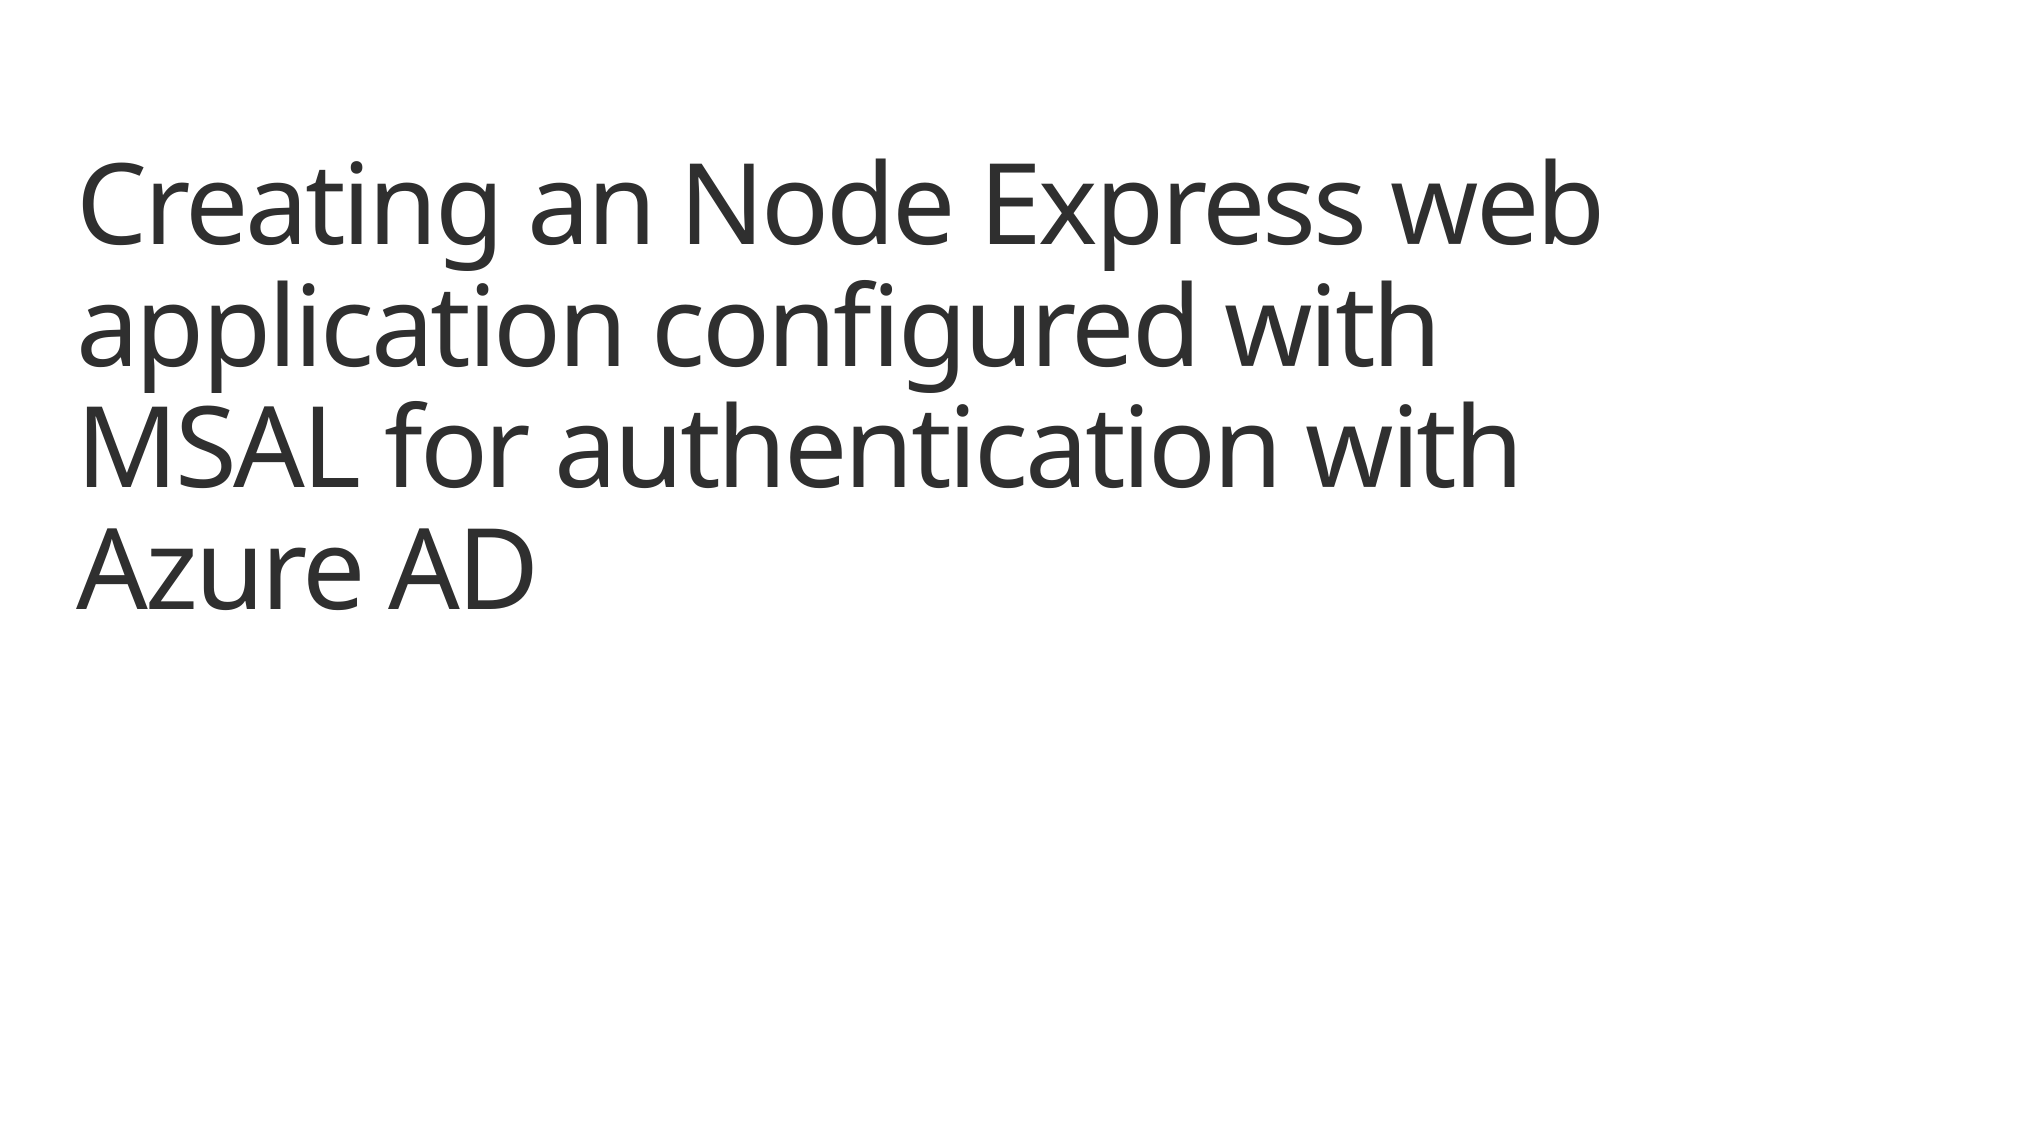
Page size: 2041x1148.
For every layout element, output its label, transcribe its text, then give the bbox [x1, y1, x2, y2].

title Creating an Node Express web application configured with MSAL for authentication with Azure AD [76, 147, 1697, 743]
